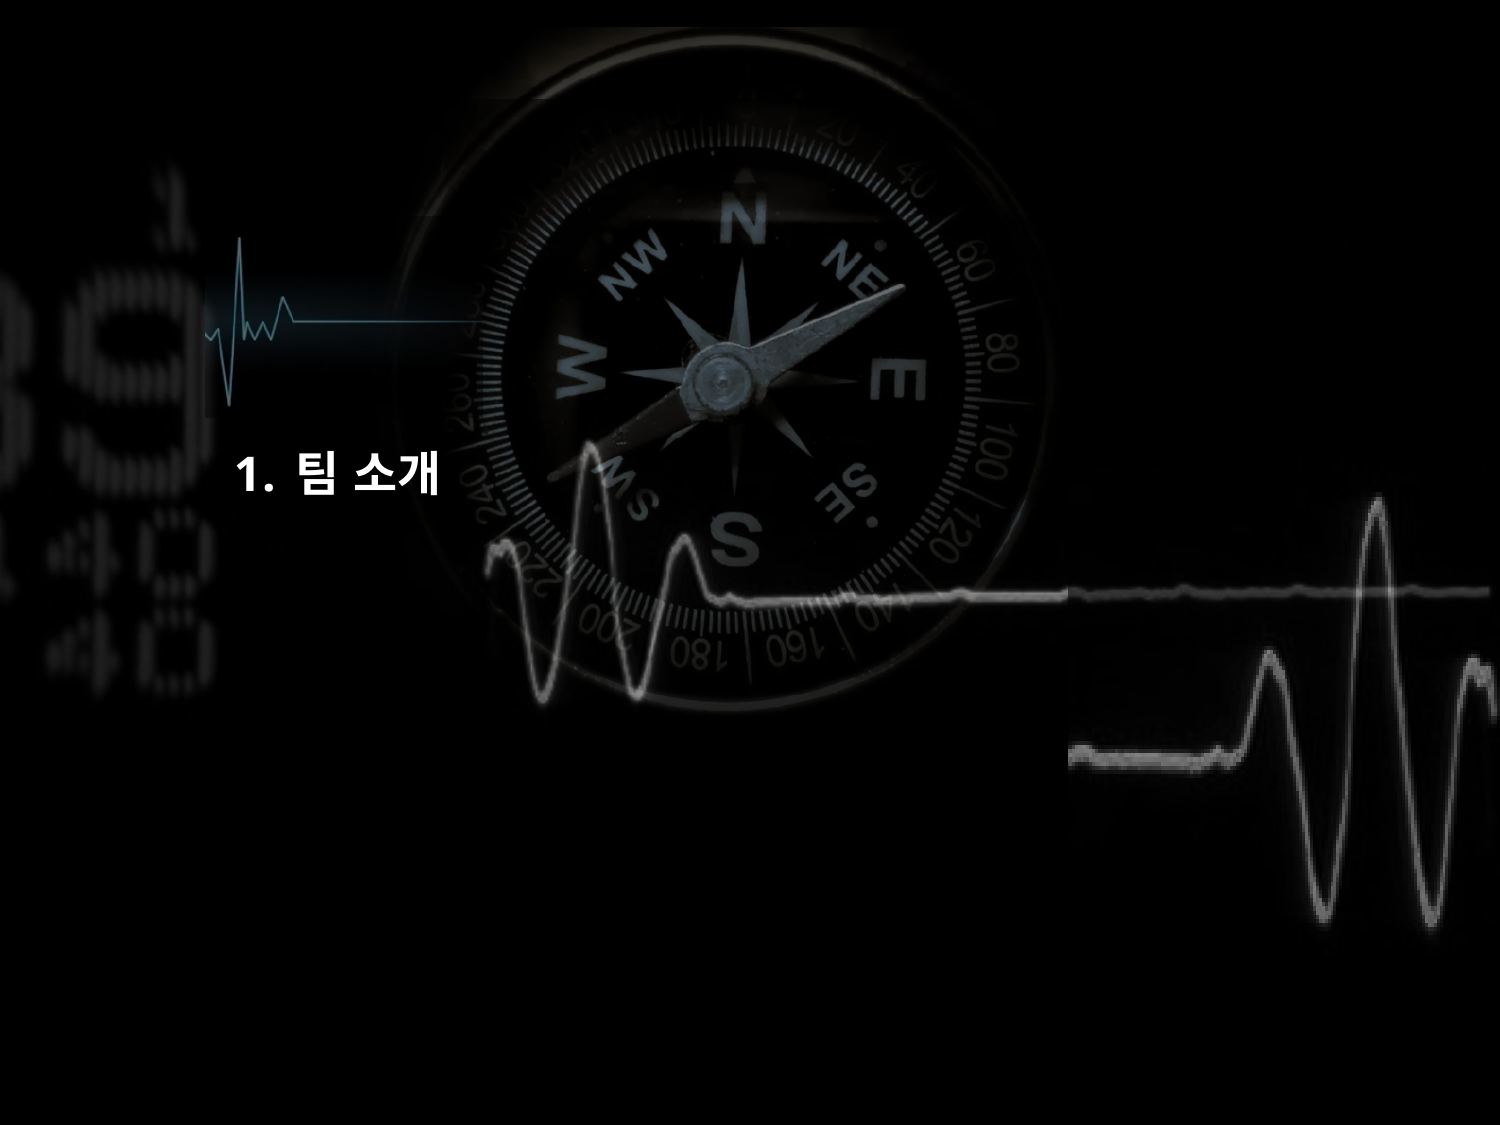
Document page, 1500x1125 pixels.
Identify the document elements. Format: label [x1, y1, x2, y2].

picture [0, 27, 1500, 955]
